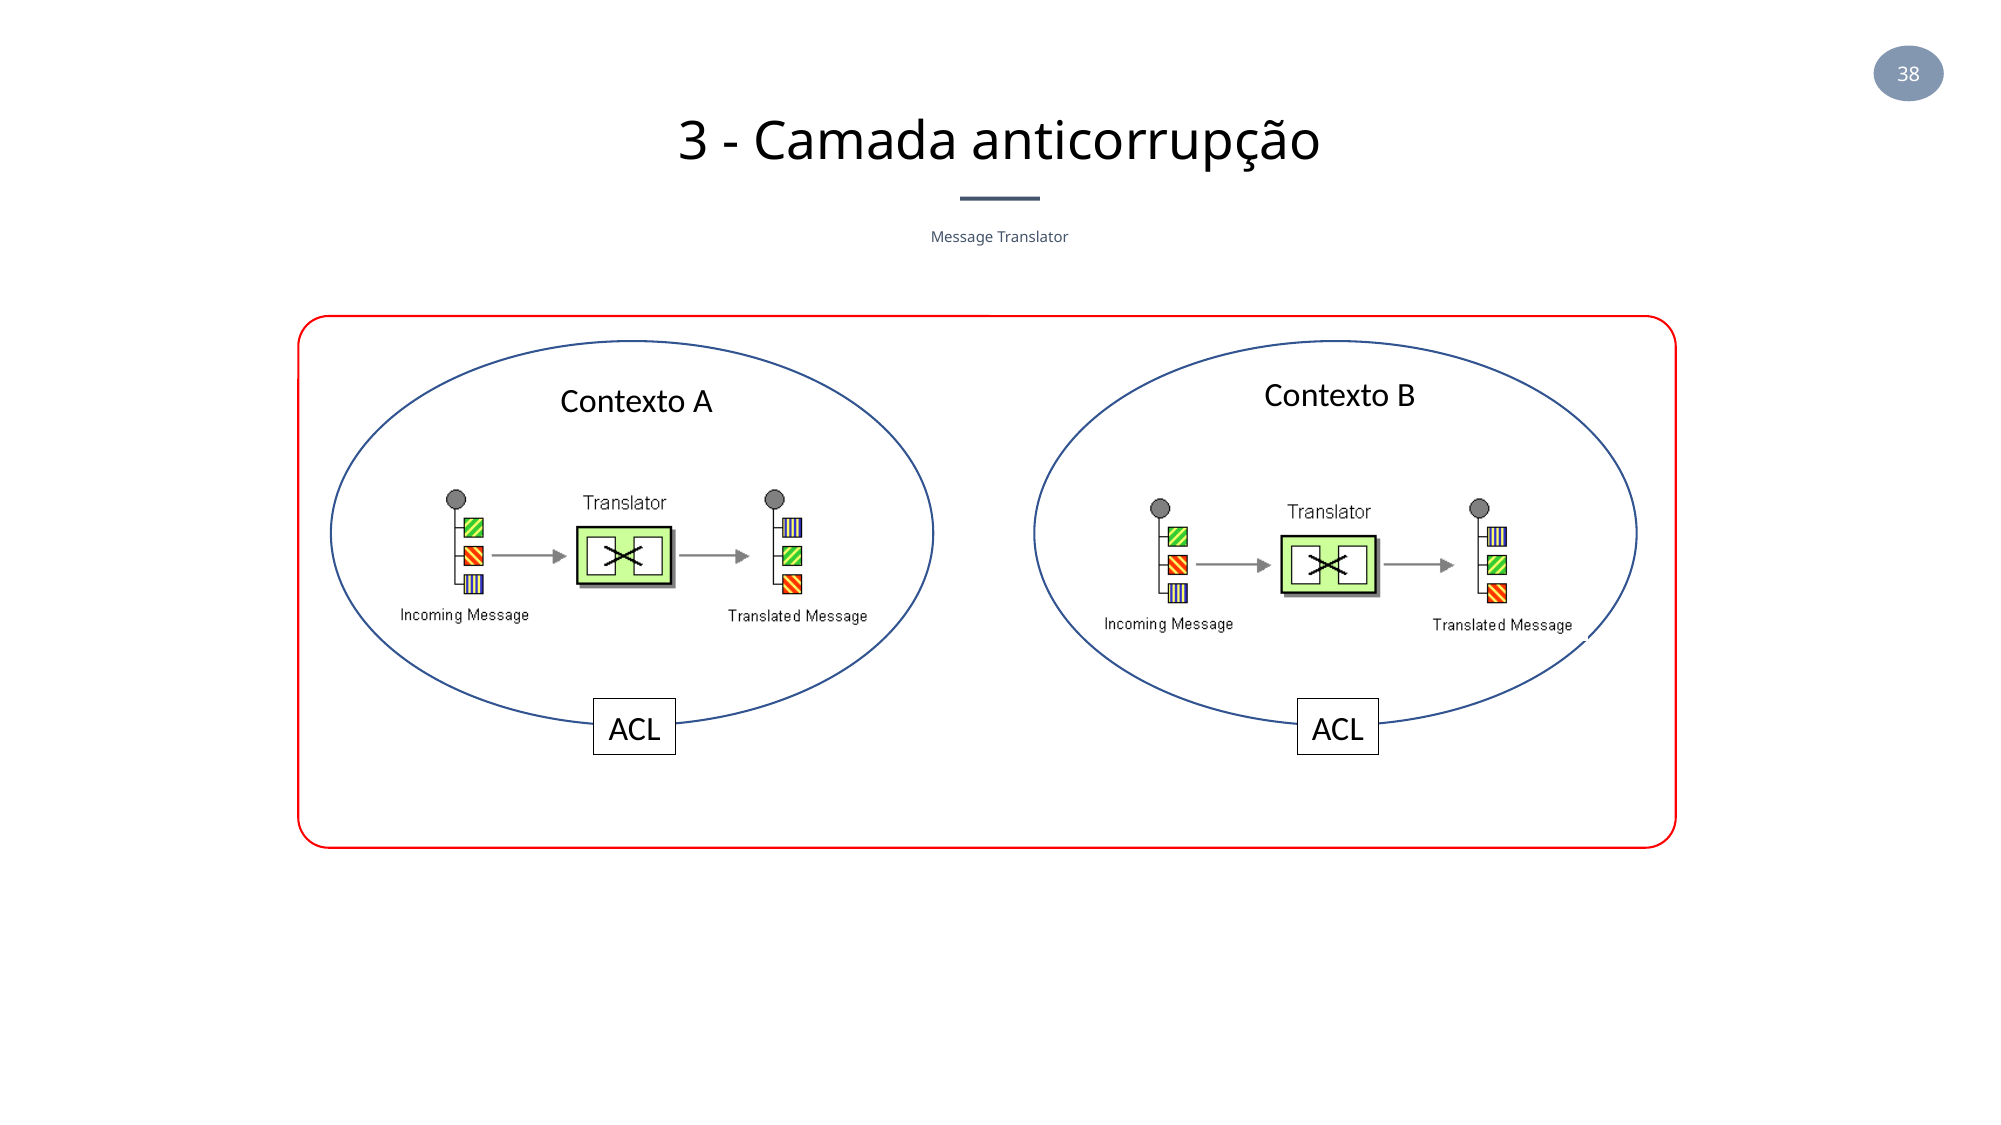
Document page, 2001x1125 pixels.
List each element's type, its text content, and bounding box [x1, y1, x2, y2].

list 3 - Camada anticorrupção [150, 106, 1850, 194]
list Message Translator [150, 227, 1850, 262]
picture [390, 486, 883, 632]
picture [1094, 495, 1588, 641]
text_box ACL [1297, 698, 1379, 755]
text_box [297, 314, 1677, 849]
